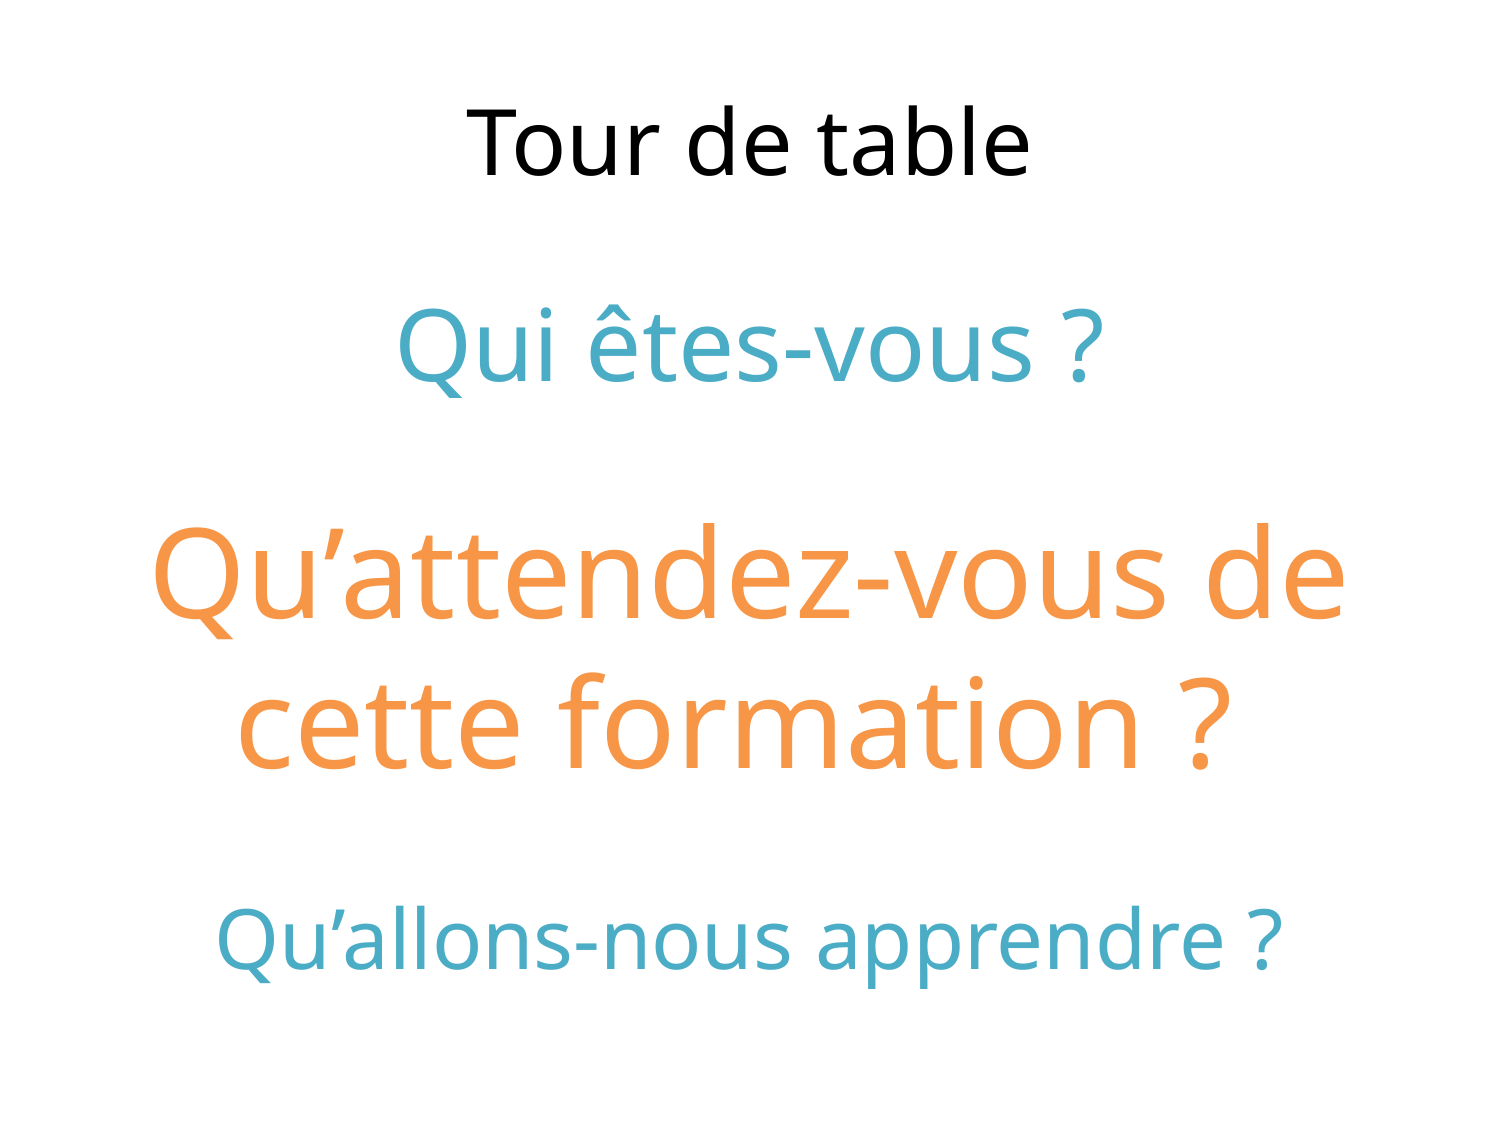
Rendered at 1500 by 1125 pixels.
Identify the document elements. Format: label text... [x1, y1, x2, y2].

list Qui êtes-vous ? Qu’attendez-vous de cette formation ? Qu’allons-nous apprendre ? [75, 262, 1425, 1005]
title Tour de table [75, 45, 1425, 233]
